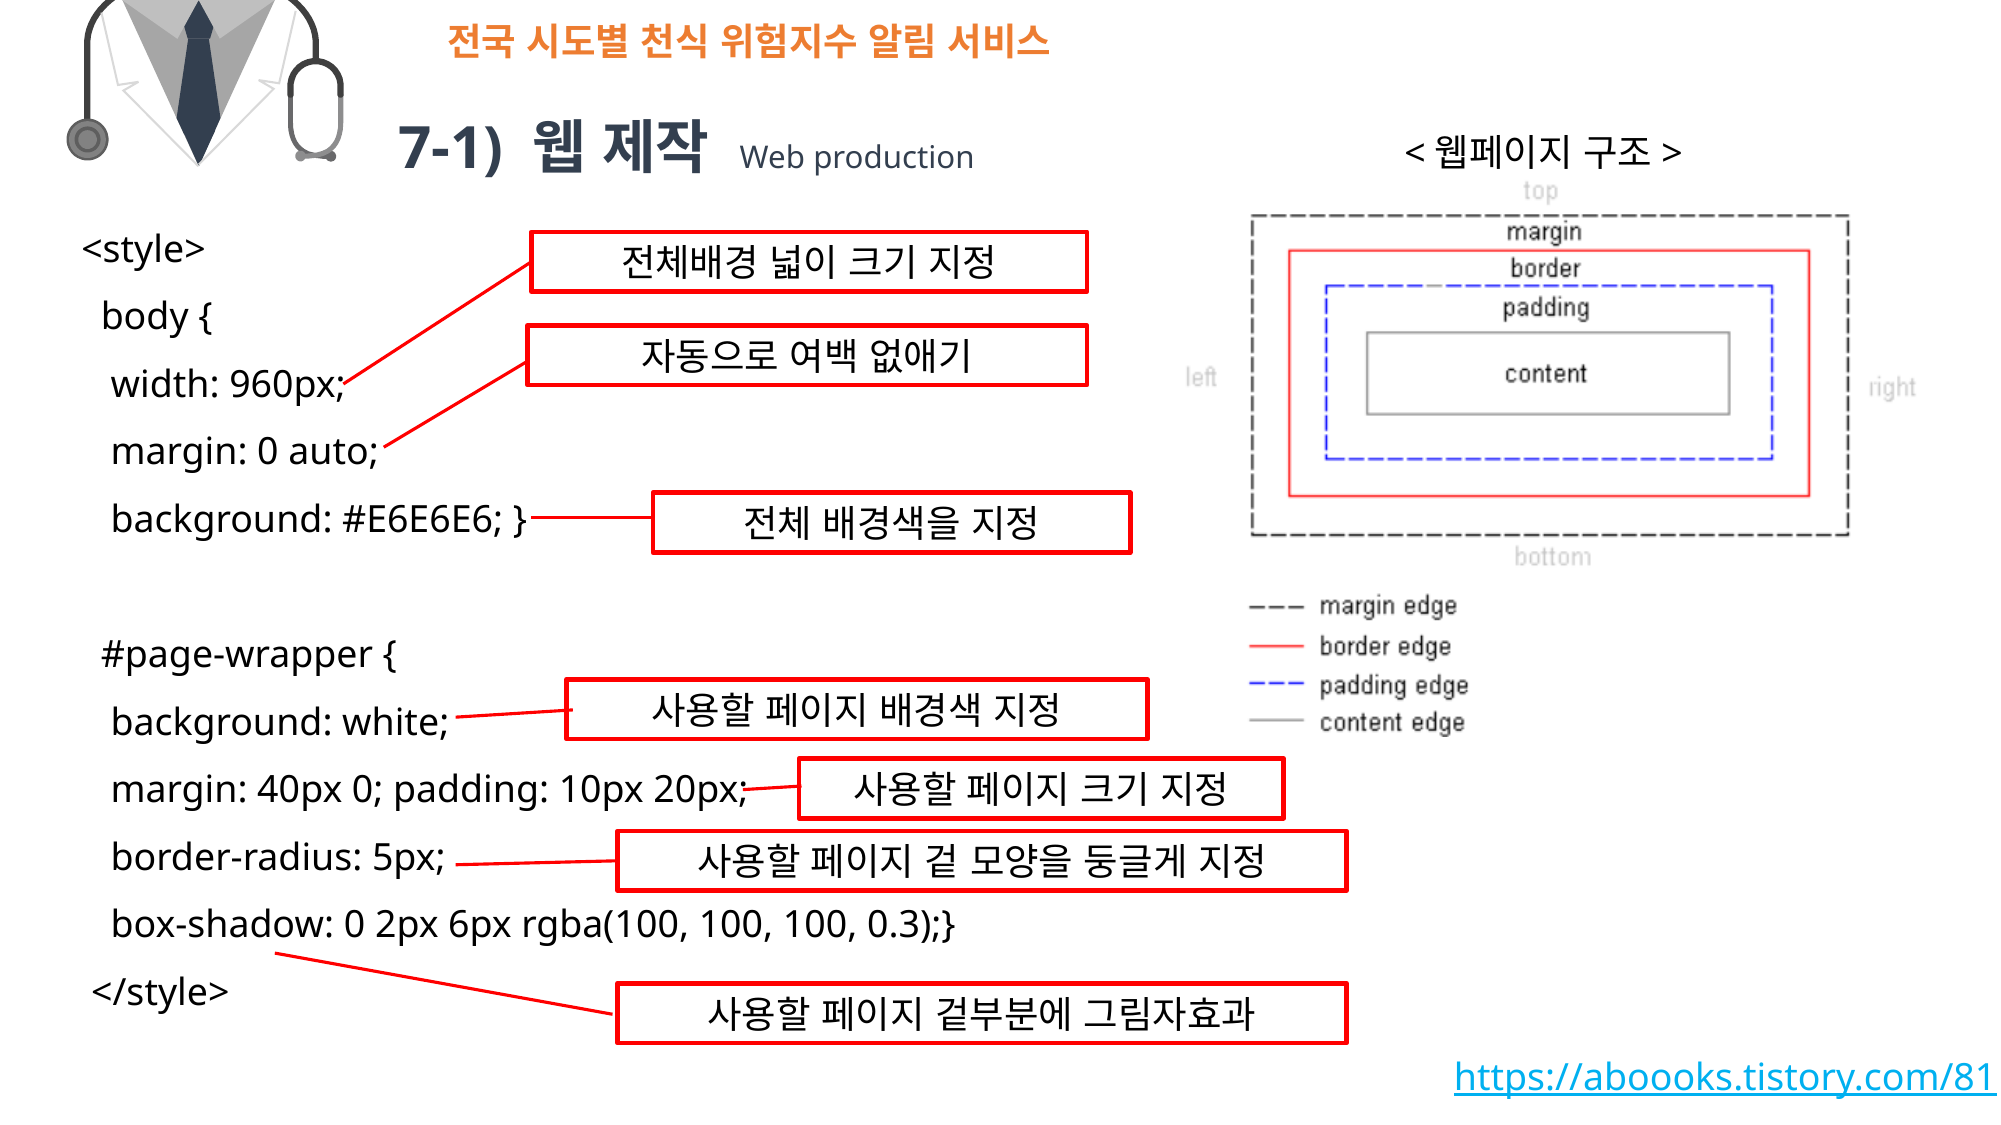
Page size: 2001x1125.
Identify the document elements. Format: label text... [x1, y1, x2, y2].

text_box 사용할 페이지 배경색 지정 [566, 679, 1148, 739]
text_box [274, 953, 613, 1015]
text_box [455, 709, 573, 718]
text_box 사용할 페이지 겉 모양을 둥글게 지정 [617, 830, 1347, 891]
text_box 전체 배경색을 지정 [652, 492, 1131, 553]
text_box <style> body { width: 960px; margin: 0 auto; background: #E6E6E6; } #page-wrapper { background: white; margin: 40px 0; padding: 10px 20px; border-radius: 5px; box-shadow: 0 2px 6px rgba(100, 100, 100, 0.3);} </style> [66, 195, 1067, 1020]
text_box 사용할 페이지 크기 지정 [798, 758, 1284, 819]
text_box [742, 785, 802, 790]
picture [1173, 177, 1929, 737]
text_box <웹페이지 구조> [1389, 121, 1698, 177]
text_box 사용할 페이지 겉부분에 그림자효과 [617, 983, 1347, 1043]
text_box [455, 861, 618, 865]
text_box 7-1) 웹 제작 Web production [383, 67, 1389, 188]
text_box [66, 0, 344, 167]
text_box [383, 361, 528, 448]
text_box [343, 262, 532, 385]
text_box https://aboooks.tistory.com/81 [1439, 1045, 2000, 1112]
text_box 자동으로 여백 없애기 [528, 325, 1087, 386]
text_box 전체배경 넓이 크기 지정 [531, 231, 1087, 292]
text_box 전국 시도별 천식 위험지수 알림 서비스 [432, 10, 1067, 67]
